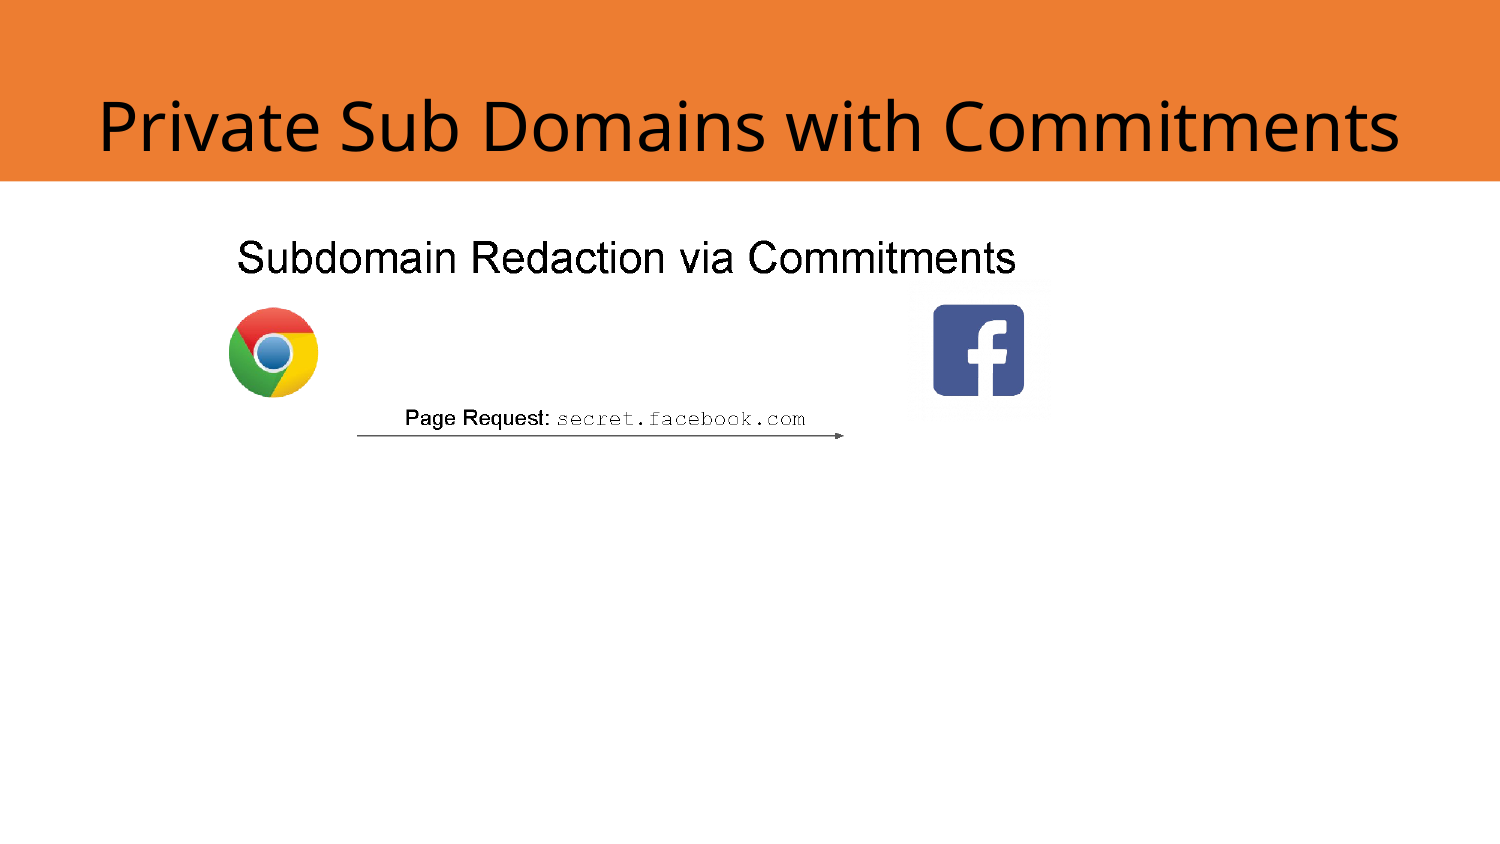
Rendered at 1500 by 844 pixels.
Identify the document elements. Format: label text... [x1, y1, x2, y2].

picture [187, 165, 1313, 799]
text_box Private Sub Domains with Commitments [0, 0, 1500, 182]
